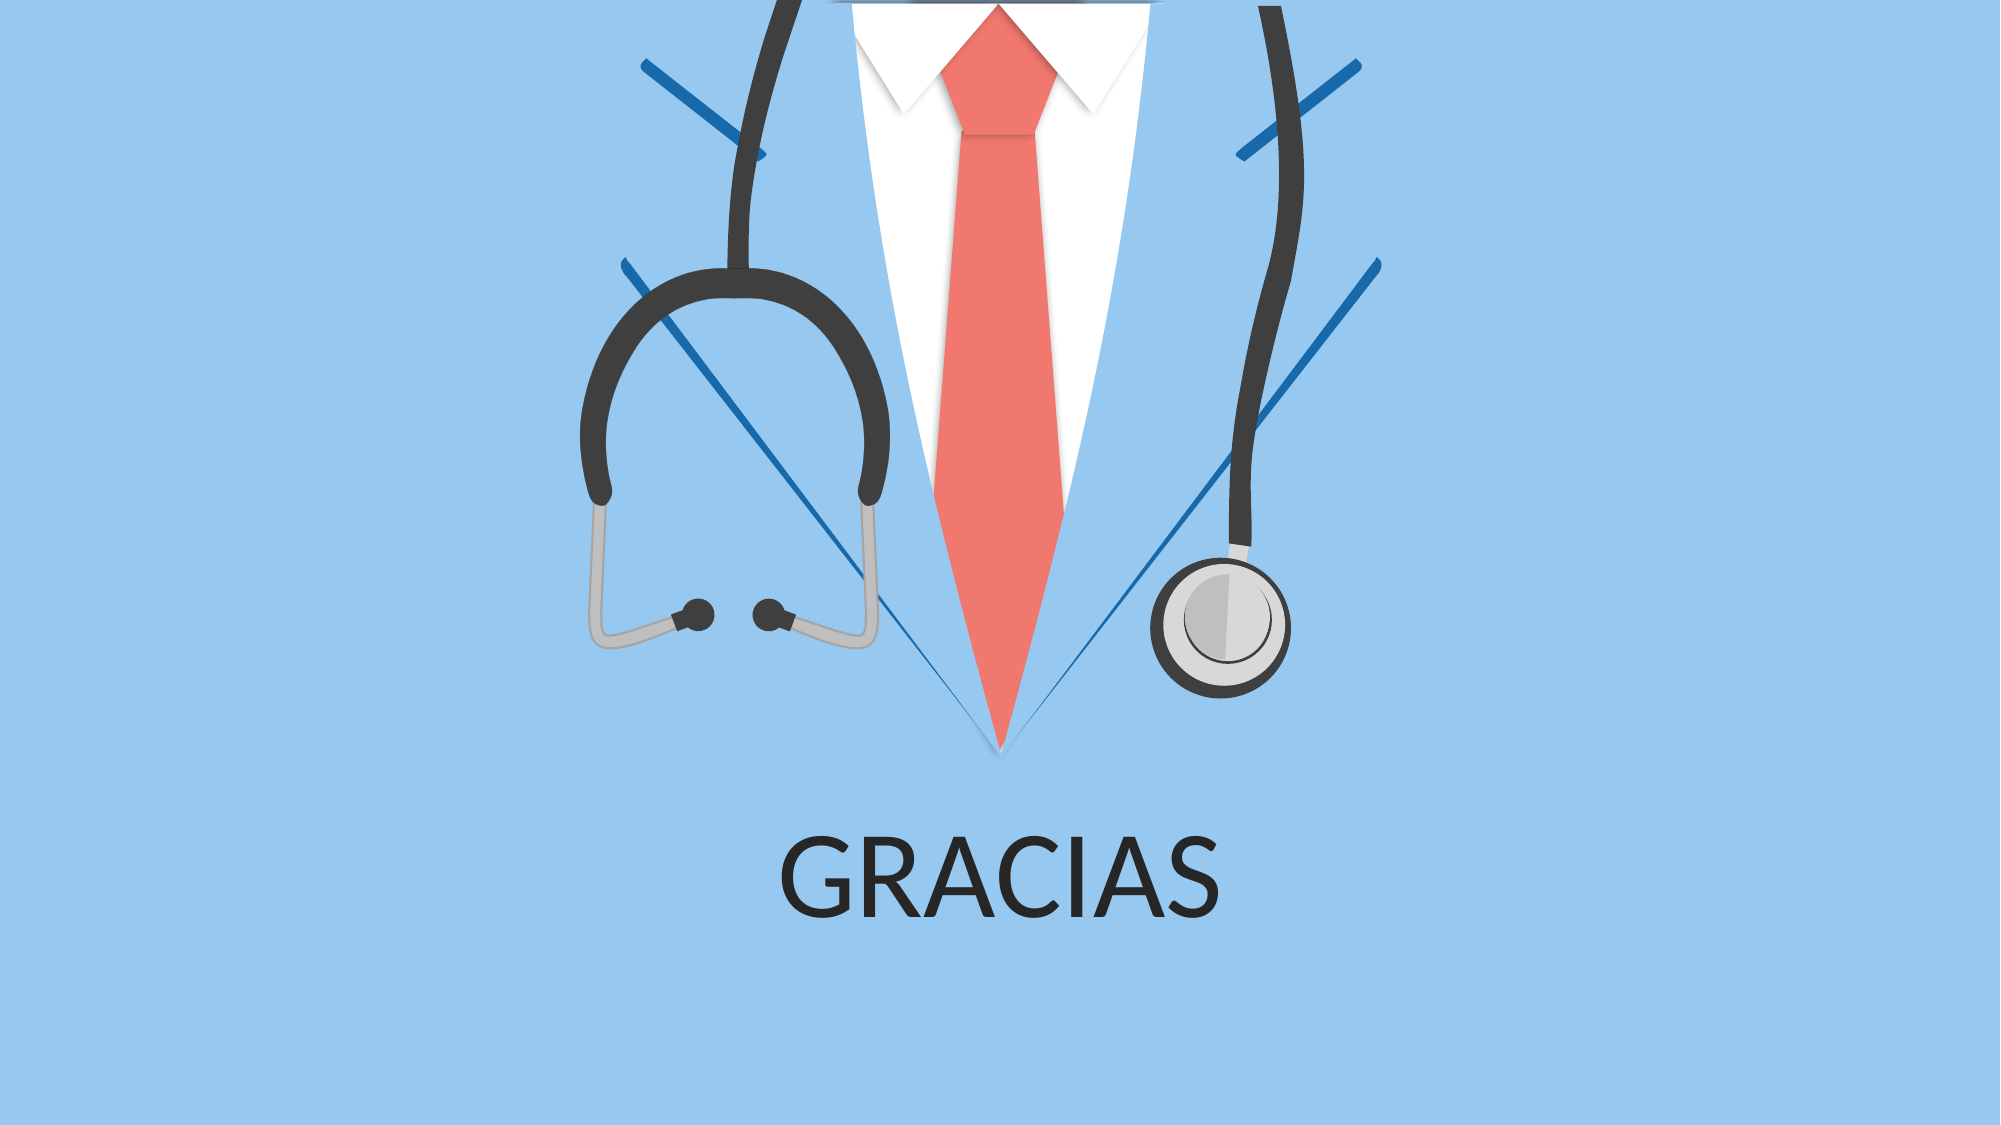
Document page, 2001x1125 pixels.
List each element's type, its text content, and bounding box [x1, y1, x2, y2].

text_box GRACIAS [0, 783, 2000, 951]
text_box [568, 0, 1382, 759]
